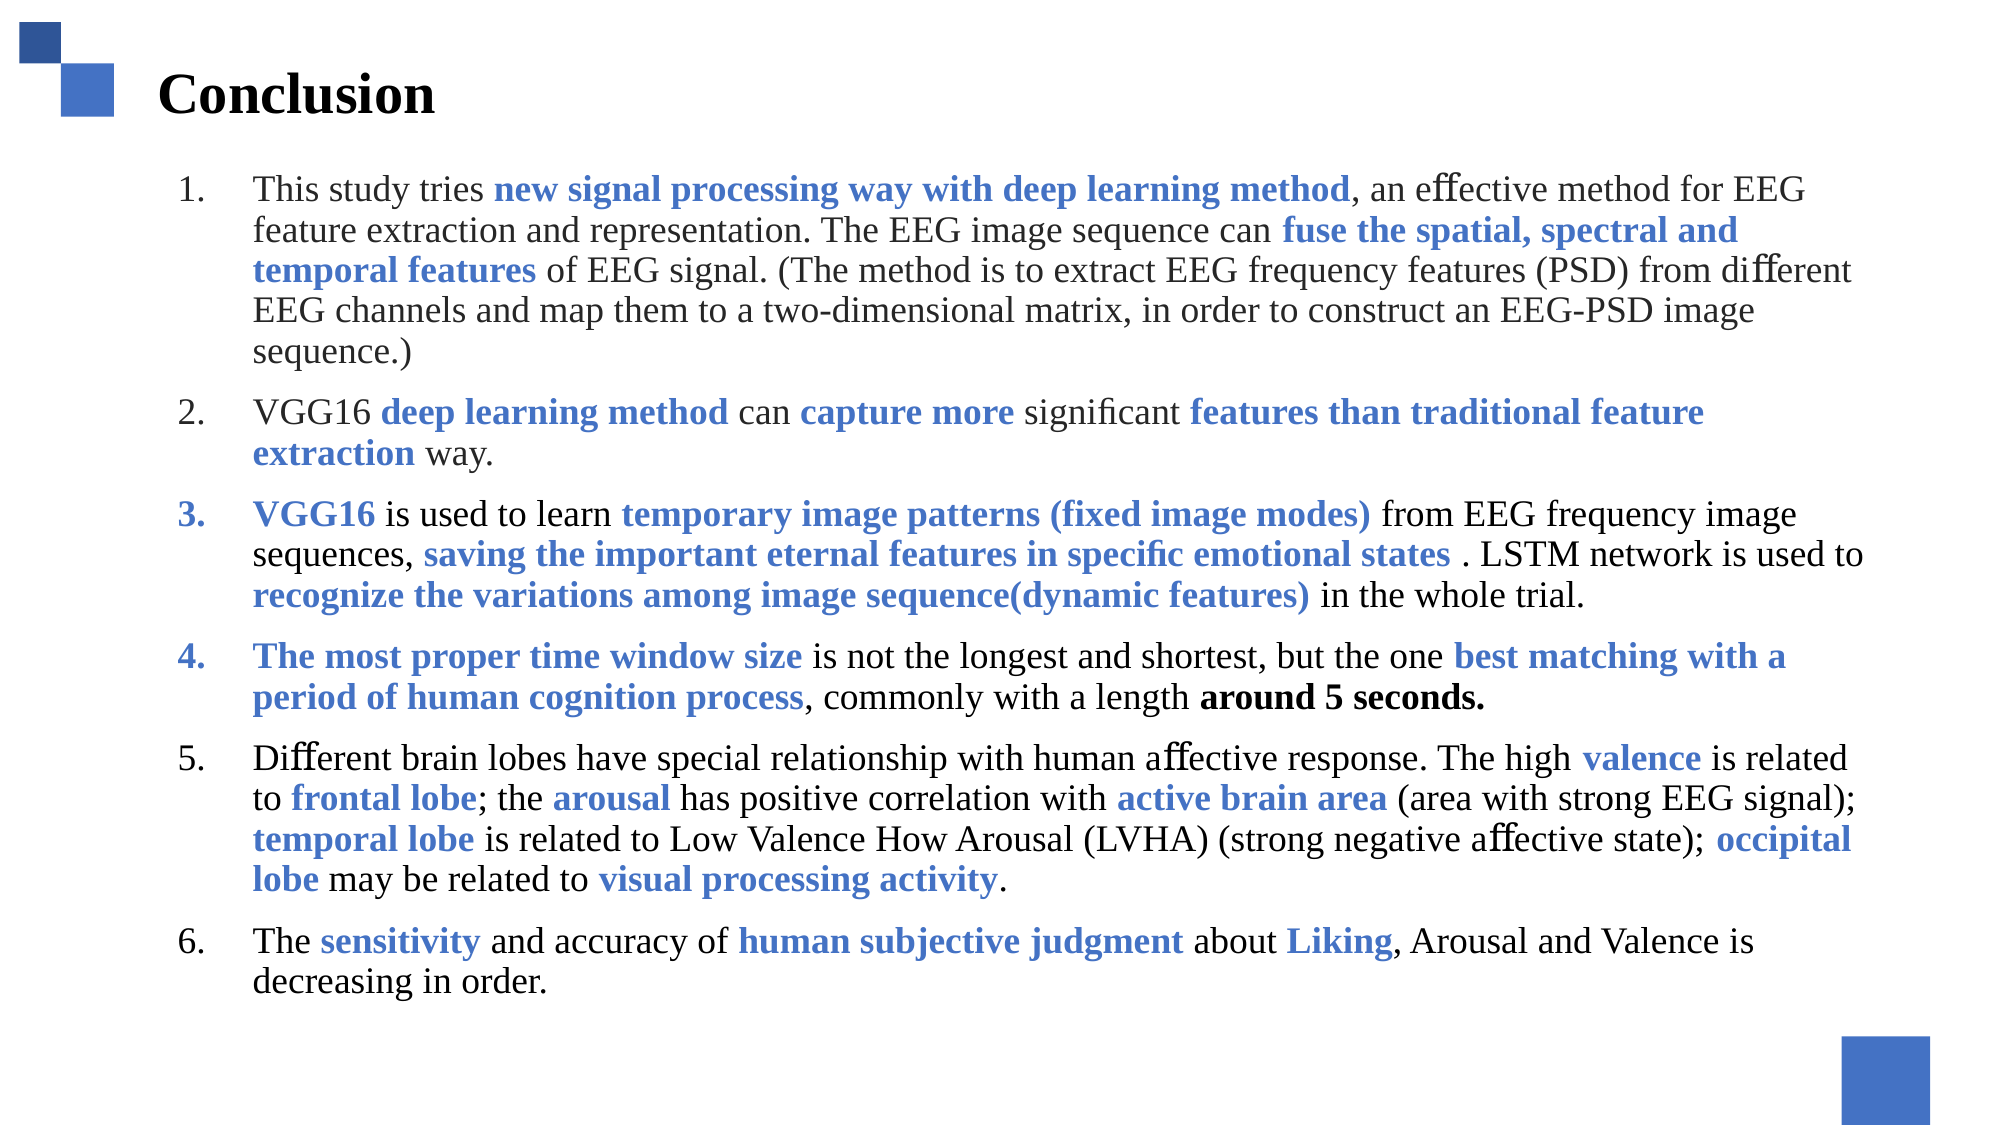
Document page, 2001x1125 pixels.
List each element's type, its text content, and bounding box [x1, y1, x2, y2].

text_box Conclusion [142, 47, 1875, 133]
slide_number [1771, 1050, 2000, 1111]
list This study tries new signal processing way with deep learning method, an eﬀective method for EEG feature extraction and representation. The EEG image sequence can fuse the spatial, spectral and temporal features of EEG signal. (The method is to extract EEG frequency features (PSD) from diﬀerent EEG channels and map them to a two-dimensional matrix, in order to construct an EEG-PSD image sequence.) VGG16 deep learning method can capture more signiﬁcant features than traditional feature extraction way. VGG16 is used to learn temporary image patterns (fixed image modes) from EEG frequency image sequences, saving the important eternal features in speciﬁc emotional states . LSTM network is used to recognize the variations among image sequence(dynamic features) in the whole trial. The most proper time window size is not the longest and shortest, but the one best matching with a period of human cognition process, commonly with a length around 5 seconds. Diﬀerent brain lobes have special relationship with human aﬀective response. The high valence is related to frontal lobe; the arousal has positive correlation with active brain area (area with strong EEG signal); temporal lobe is related to Low Valence How Arousal (LVHA) (strong negative aﬀective state); occipital lobe may be related to visual processing activity. The sensitivity and accuracy of human subjective judgment about Liking, Arousal and Valence is decreasing in order. [162, 161, 1883, 1051]
